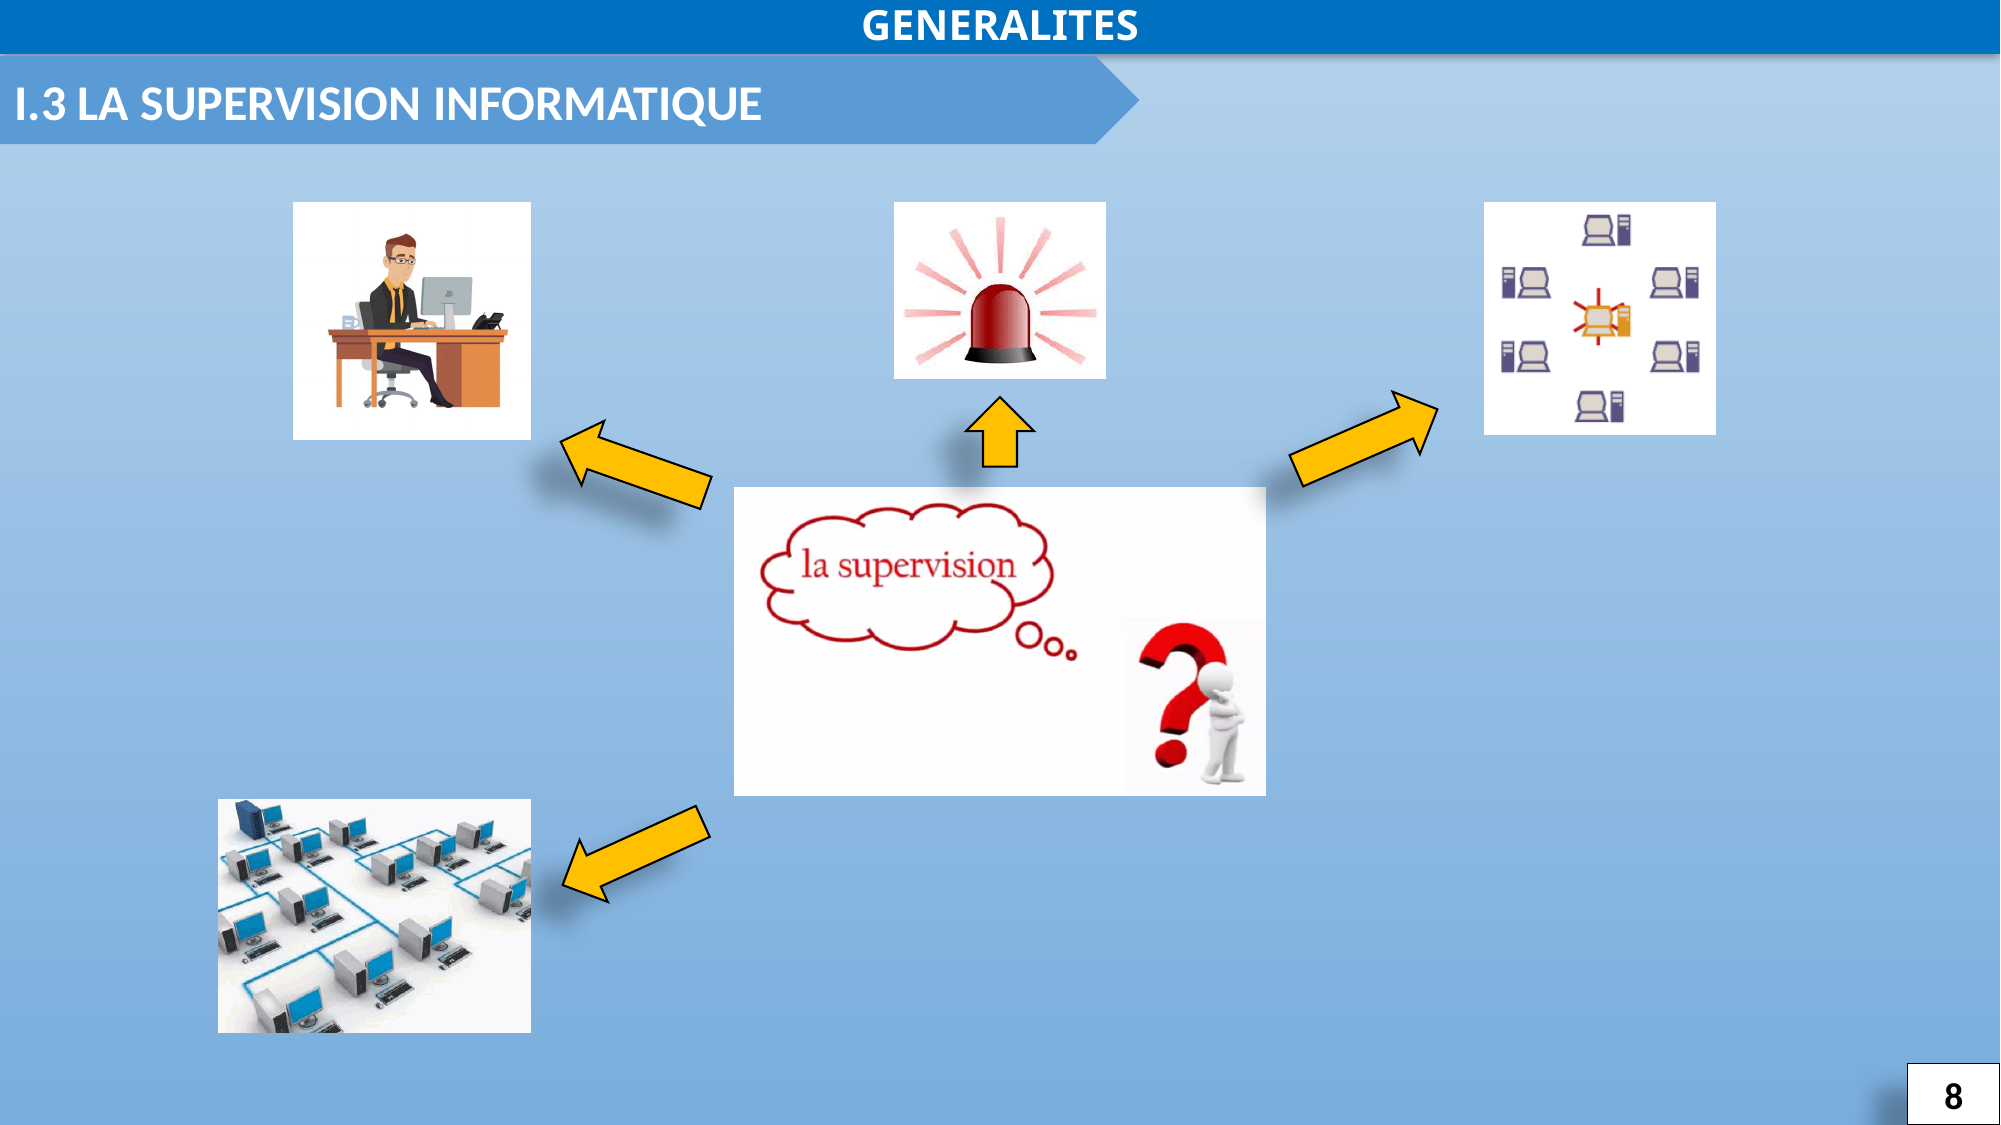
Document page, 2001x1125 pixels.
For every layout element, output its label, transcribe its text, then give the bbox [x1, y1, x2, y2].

picture [894, 202, 1106, 379]
picture [293, 202, 531, 441]
text_box [963, 395, 1037, 468]
picture [1484, 202, 1716, 435]
text_box [1288, 389, 1439, 488]
text_box I.3 LA SUPERVISION INFORMATIQUE [0, 55, 1141, 146]
picture [734, 487, 1266, 796]
text_box [561, 804, 712, 904]
text_box [559, 418, 713, 511]
picture [218, 799, 531, 1034]
text_box 8 [1907, 1063, 2000, 1125]
text_box GENERALITES [0, 0, 2000, 54]
